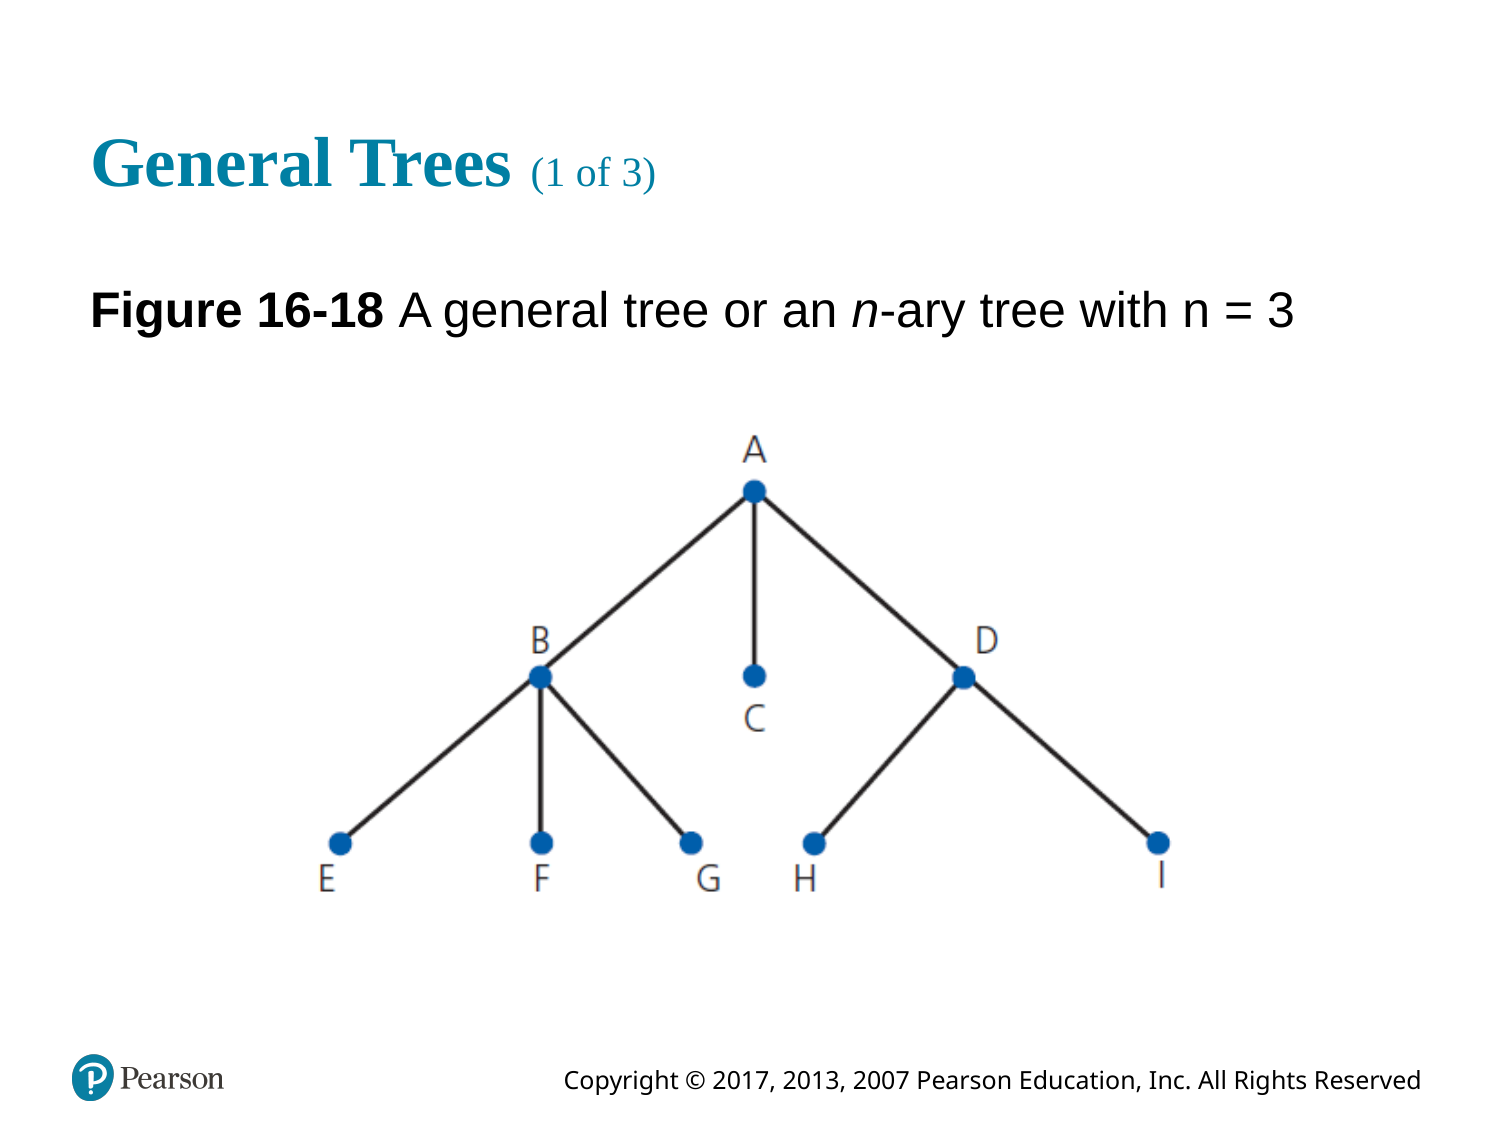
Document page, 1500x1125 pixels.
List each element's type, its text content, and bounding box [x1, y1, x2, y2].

picture [271, 403, 1229, 921]
picture [98, 1054, 224, 1101]
picture [72, 1087, 83, 1101]
list Figure 16-18 A general tree or an n-ary tree with n = 3 [75, 262, 1425, 357]
picture [72, 1054, 88, 1070]
picture [80, 1063, 106, 1088]
title General Trees (1 of 3) [75, 35, 1425, 216]
